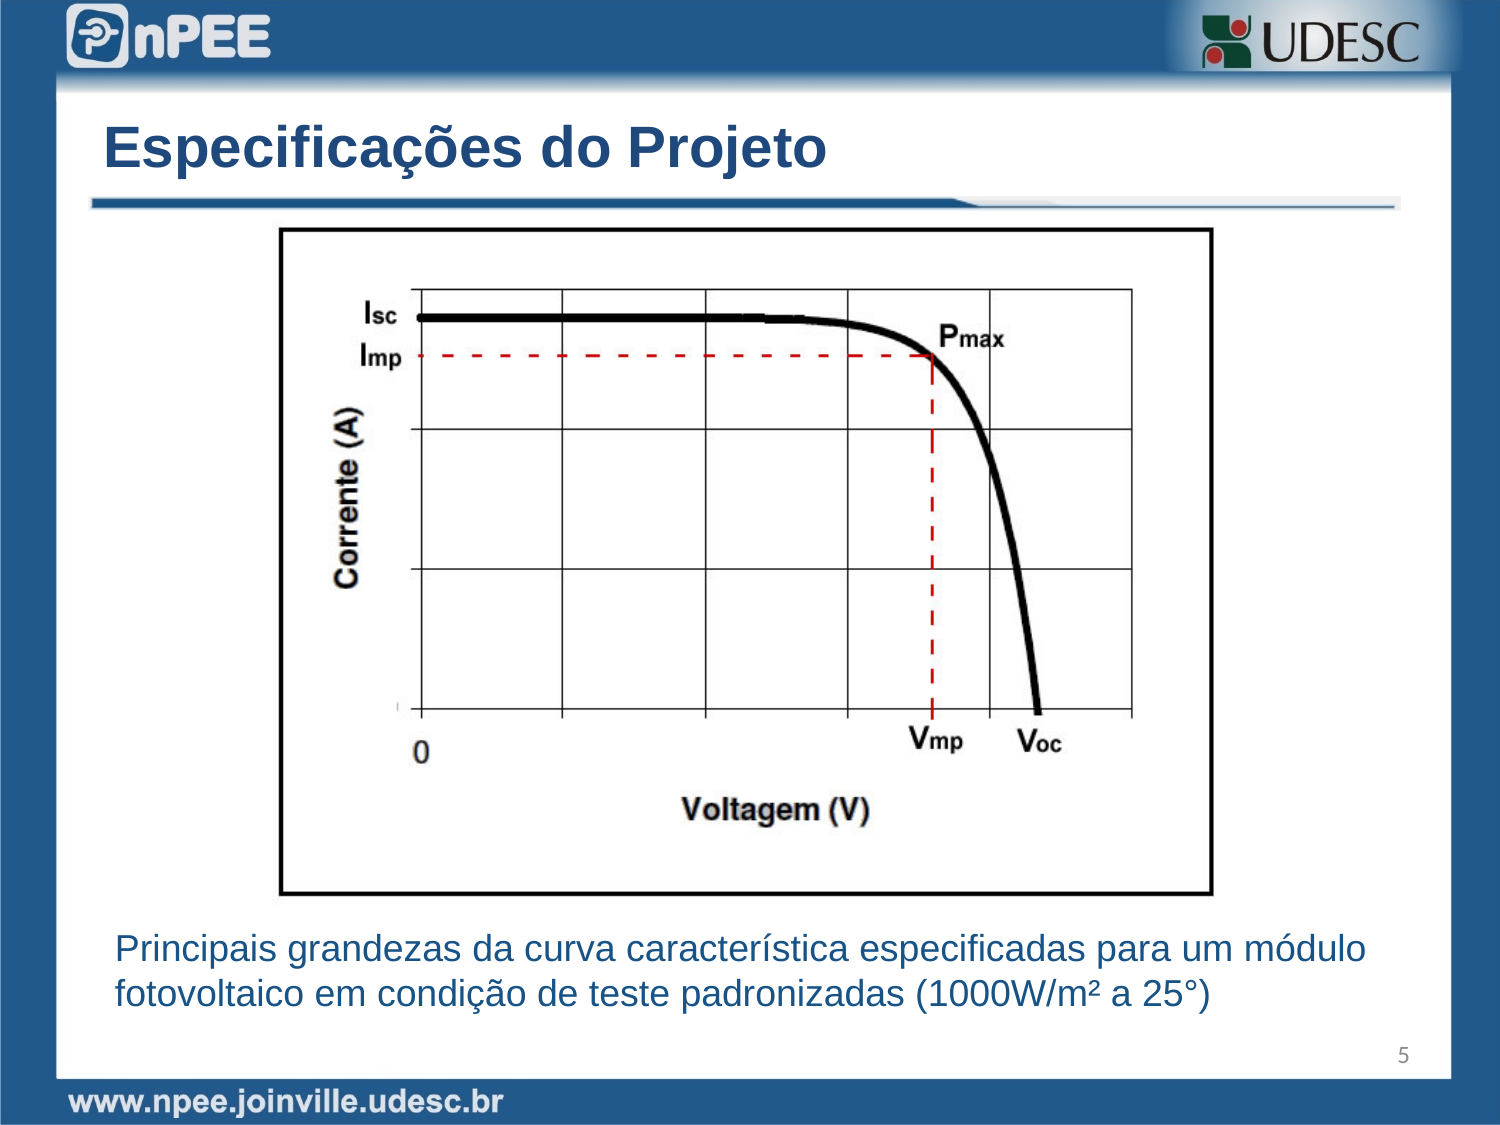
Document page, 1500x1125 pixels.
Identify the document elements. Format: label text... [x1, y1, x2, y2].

text_box Principais grandezas da curva característica especificadas para um módulo fotovoltaico em condição de teste padronizadas (1000W/m² a 25°) [100, 916, 1388, 1022]
text_box Especificações do Projeto [88, 101, 1388, 187]
picture [0, 0, 1500, 1125]
slide_number 5 [1074, 1023, 1425, 1084]
